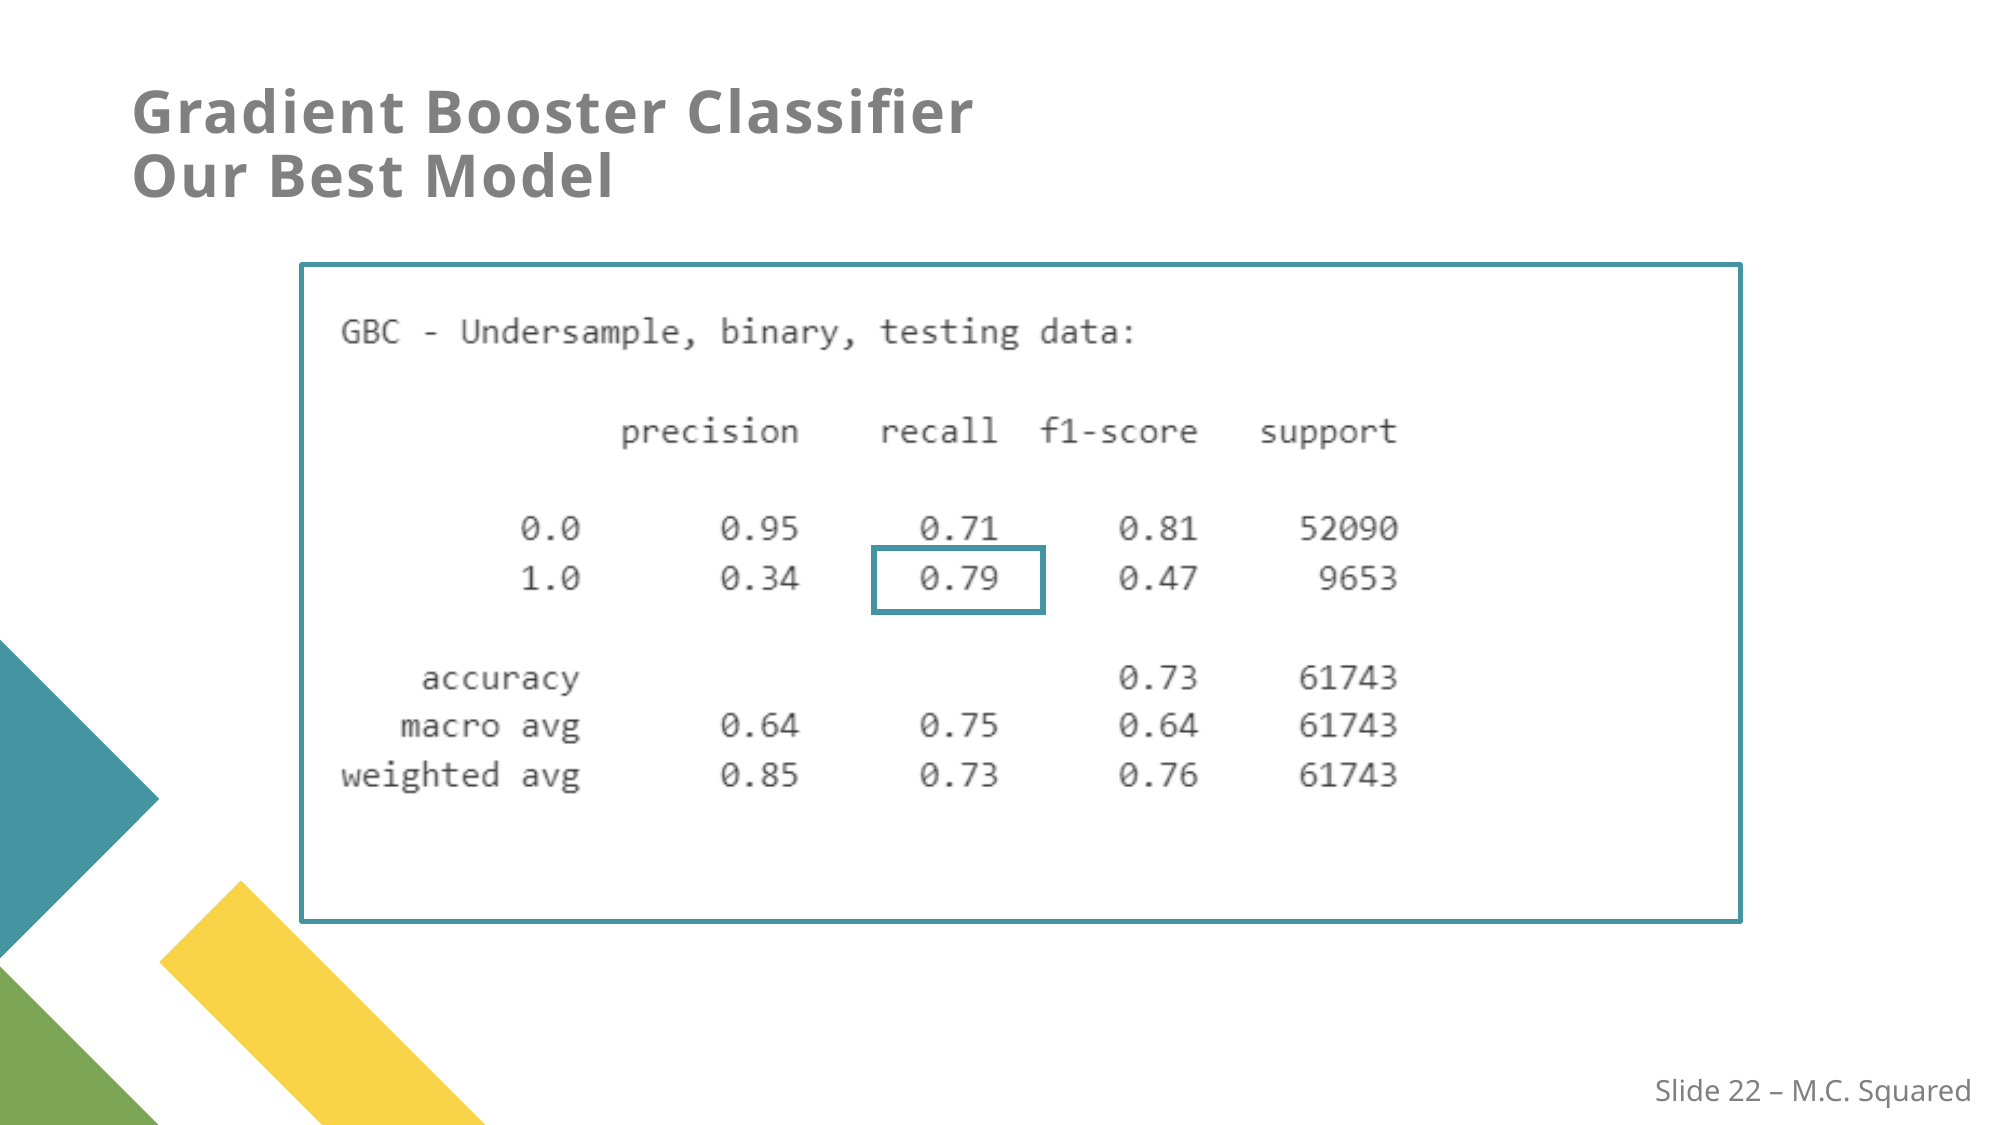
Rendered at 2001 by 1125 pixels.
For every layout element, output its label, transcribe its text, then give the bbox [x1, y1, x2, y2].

picture [304, 266, 1738, 919]
text_box Slide 22 – M.C. Squared [1640, 1064, 2000, 1125]
title Gradient Booster Classifier Our Best Model [131, 81, 1515, 298]
